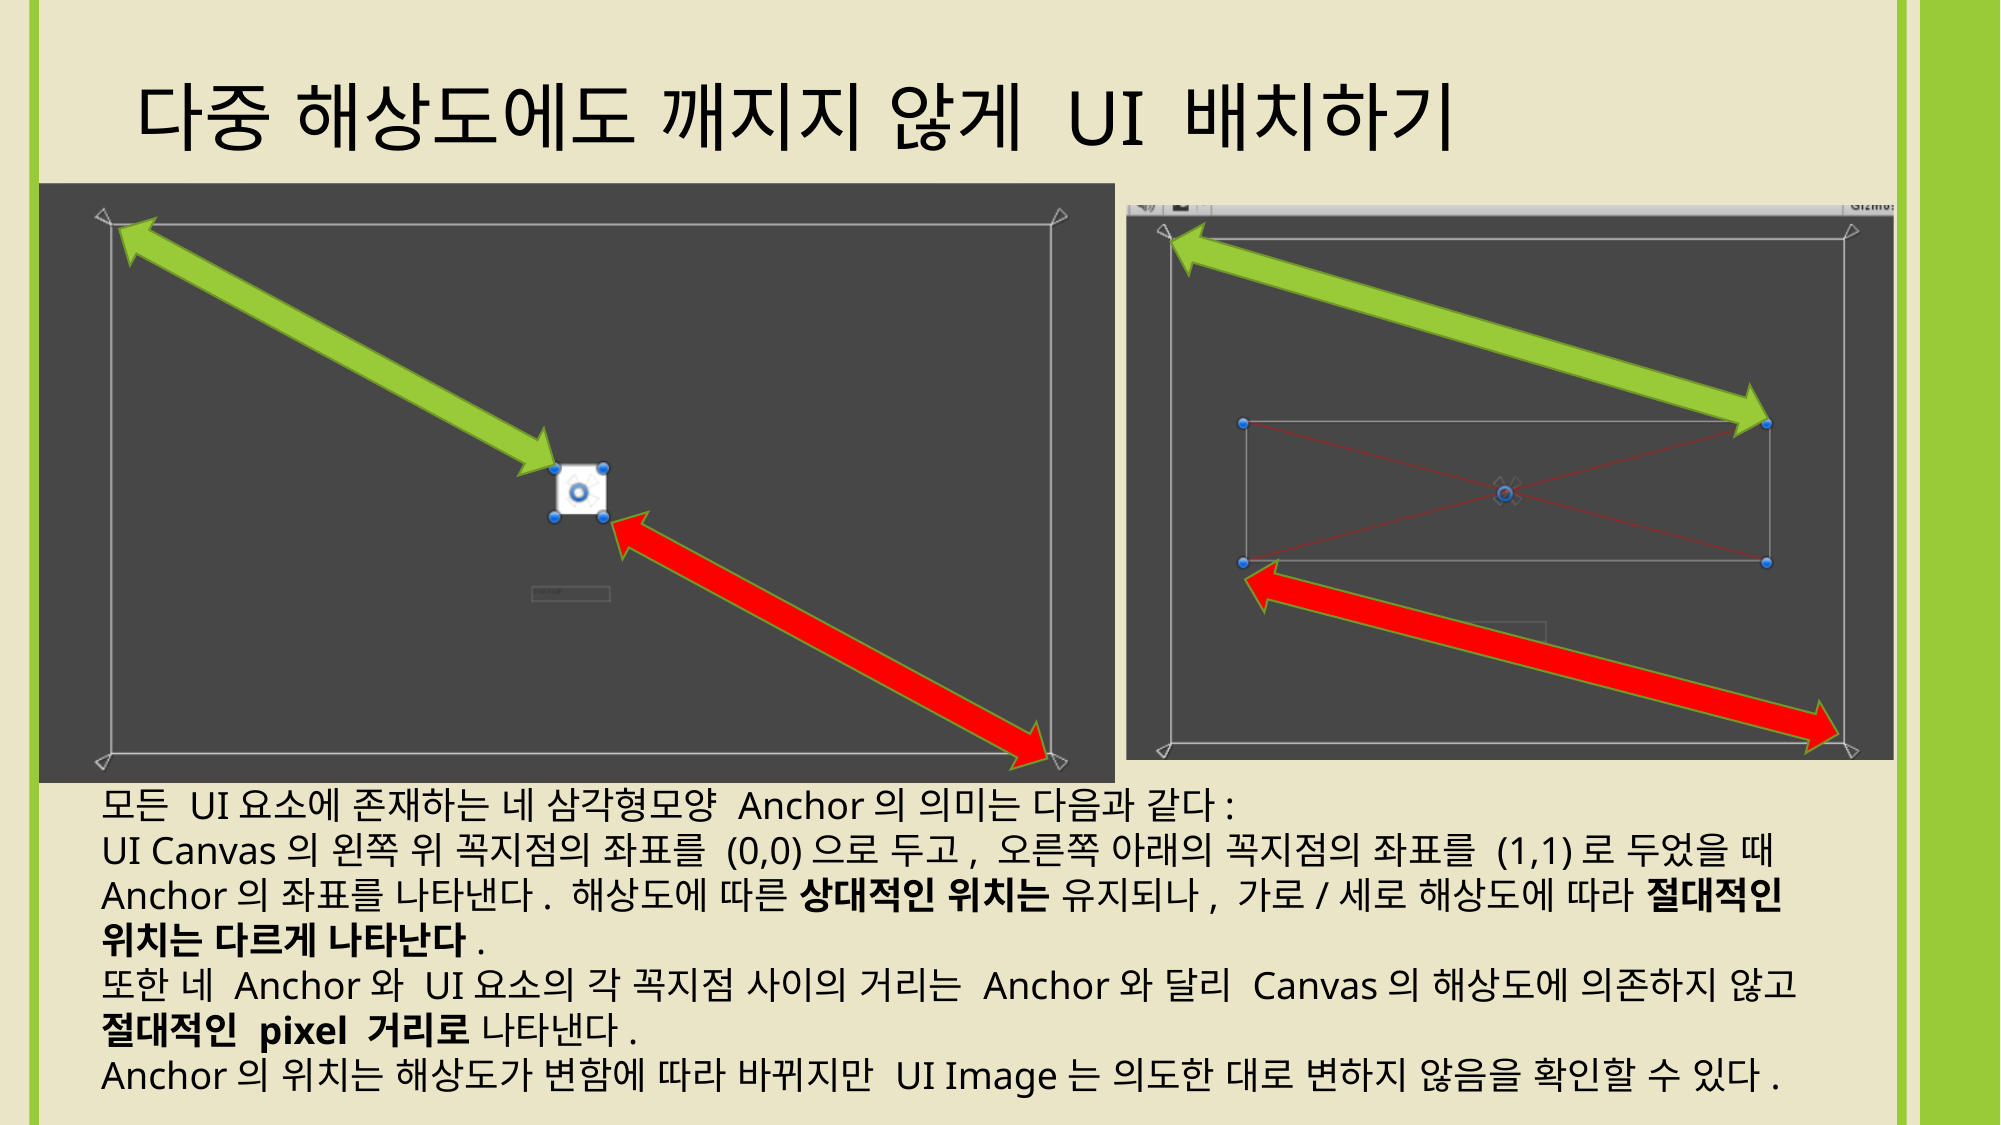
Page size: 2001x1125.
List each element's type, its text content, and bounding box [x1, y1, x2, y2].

picture [1126, 205, 1894, 761]
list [39, 183, 1115, 783]
text_box 모든 UI요소에 존재하는 네 삼각형모양 Anchor의 의미는 다음과 같다: UI Canvas의 왼쪽 위 꼭지점의 좌표를 (0,0)으로 두고, 오른쪽 아래의 꼭지점의 좌표를 (1,1)로 두었을 때 Anchor의 좌표를 나타낸다. 해상도에 따른 상대적인 위치는 유지되나, 가로/세로 해상도에 따라 절대적인 위치는 다르게 나타난다. 또한 네 Anchor와 UI요소의 각 꼭지점 사이의 거리는 Anchor와 달리 Canvas의 해상도에 의존하지 않고 절대적인 pixel 거리로 나타낸다. Anchor의 위치는 해상도가 변함에 따라 바뀌지만 UI Image는 의도한 대로 변하지 않음을 확인할 수 있다. [86, 775, 1880, 1105]
title 다중 해상도에도 깨지지 않게 UI 배치하기 [120, 59, 1846, 184]
